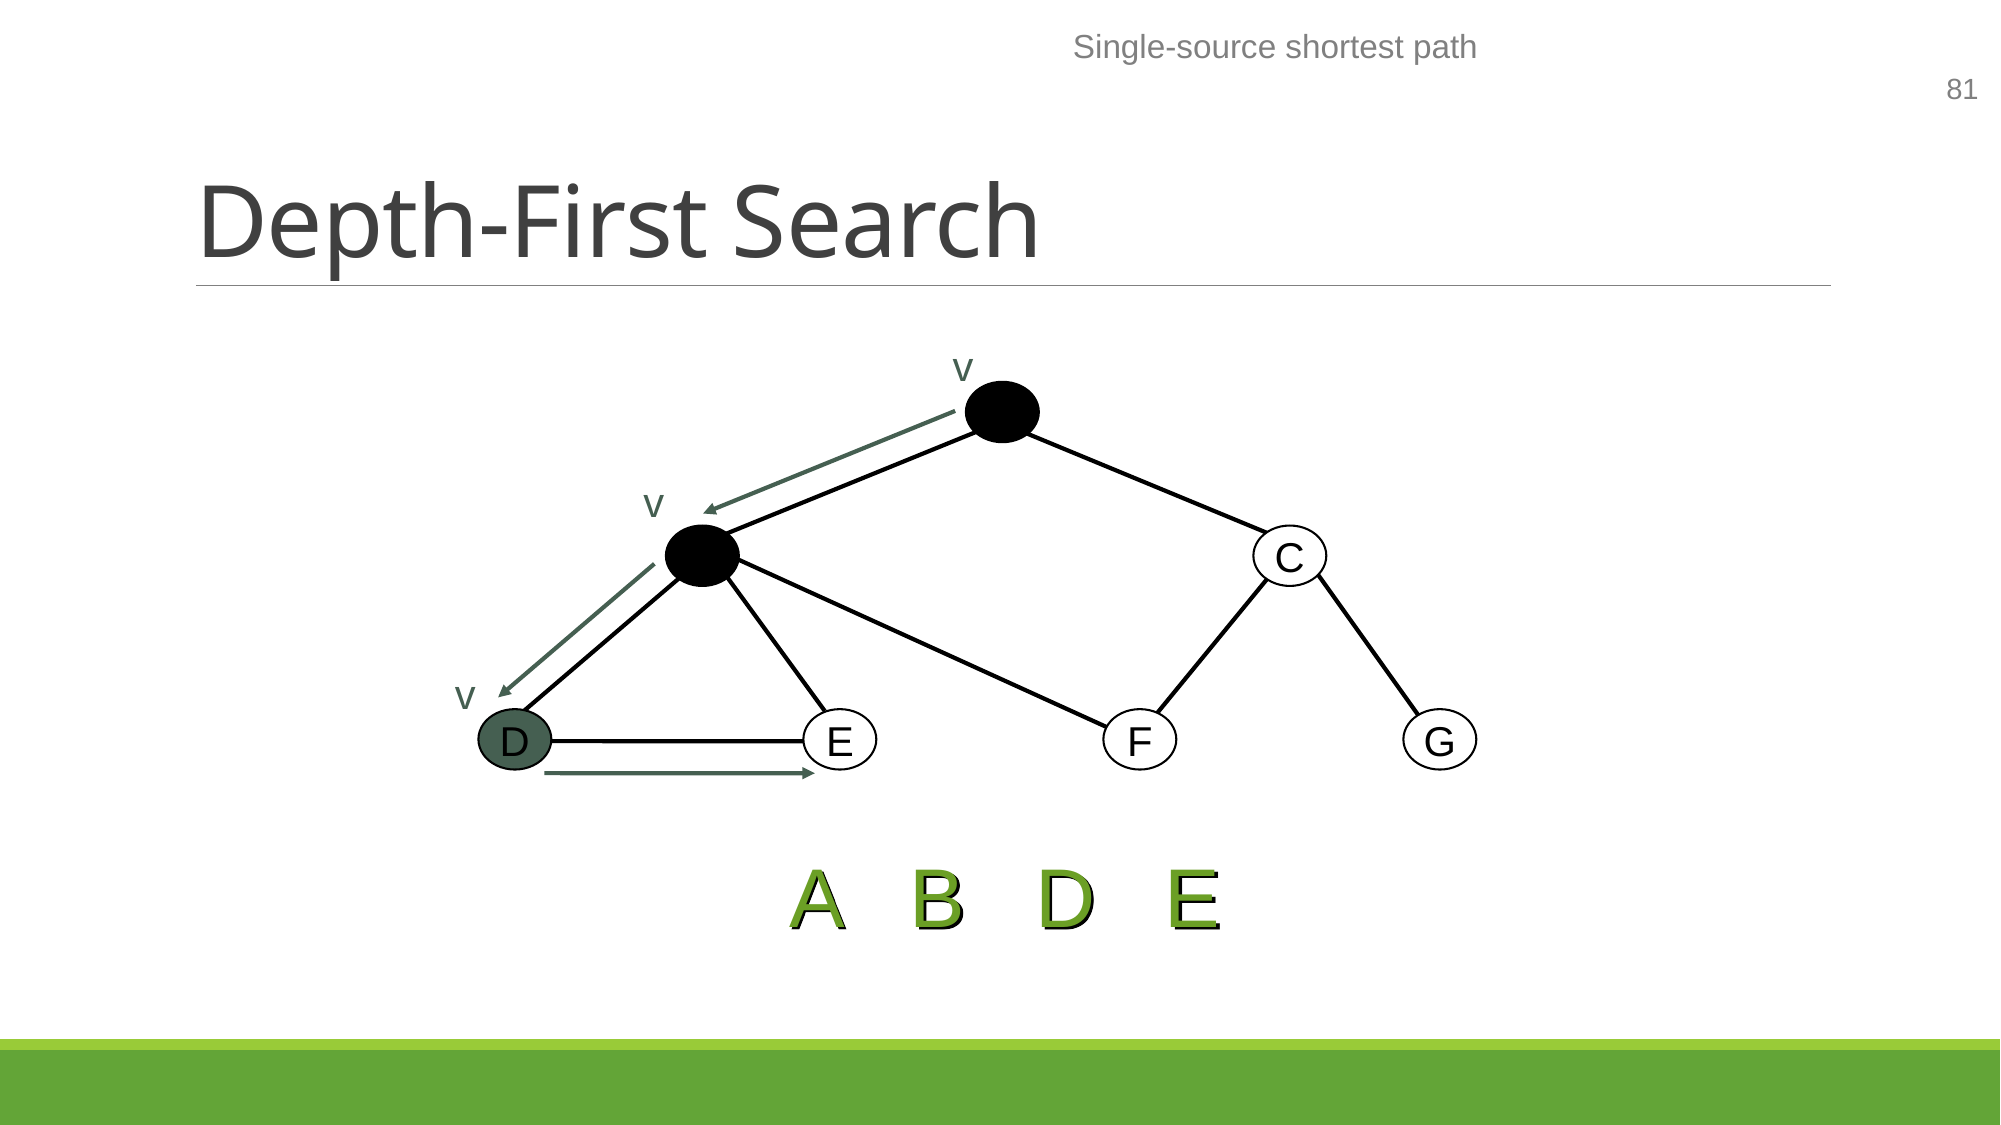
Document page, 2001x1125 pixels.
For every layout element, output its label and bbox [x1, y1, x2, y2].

text_box [439, 660, 552, 772]
text_box [498, 563, 655, 698]
text_box [703, 410, 956, 515]
title [180, 47, 1830, 285]
text_box [1253, 523, 1327, 588]
text_box [544, 707, 877, 780]
text_box [774, 836, 1236, 952]
text_box [1403, 707, 1477, 772]
text_box [937, 332, 1039, 445]
text_box [1103, 707, 1177, 772]
list [362, 324, 1638, 1000]
text_box [628, 469, 739, 588]
